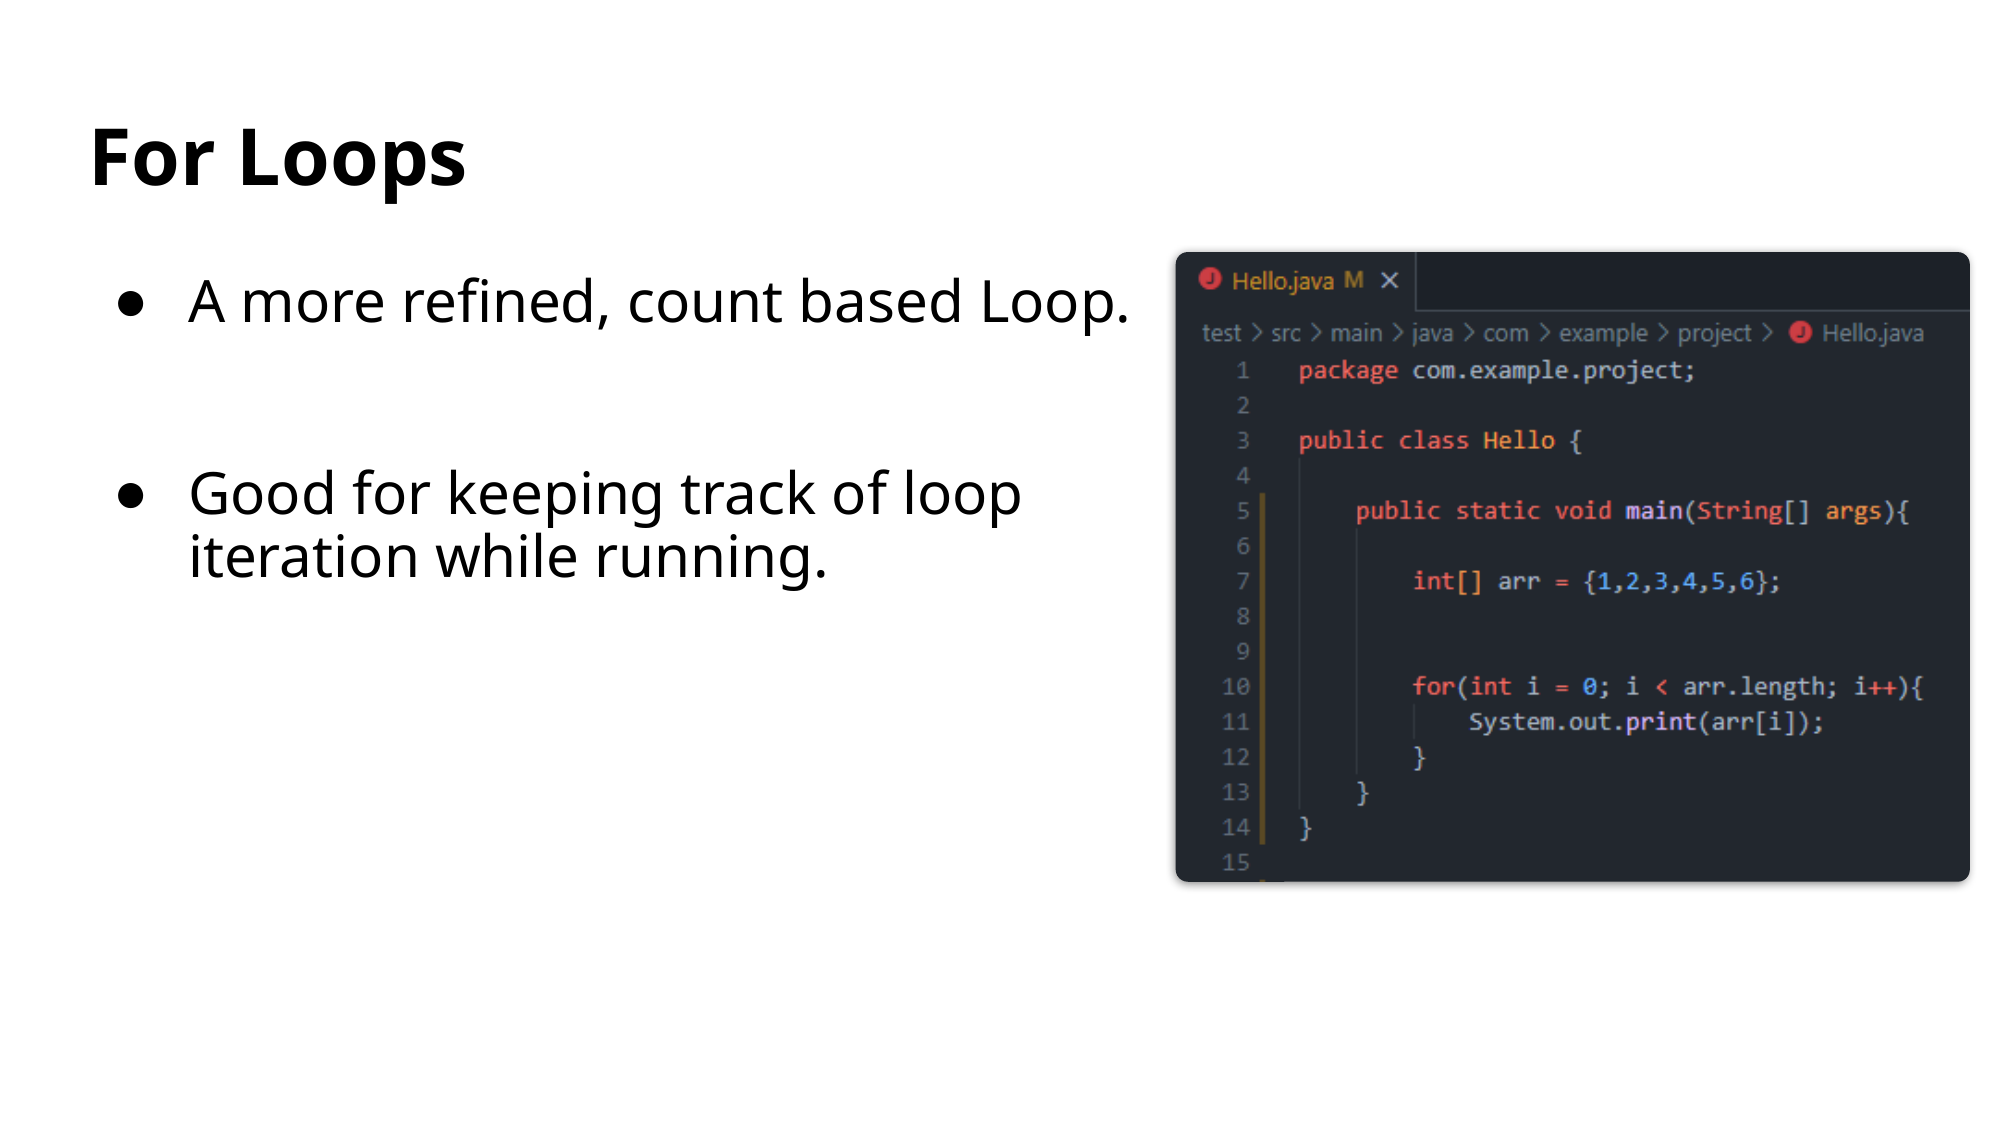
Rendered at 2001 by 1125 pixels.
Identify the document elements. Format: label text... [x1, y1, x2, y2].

list A more refined, count based Loop. Good for keeping track of loop iteration while running. [68, 252, 1176, 1000]
picture [1175, 251, 1971, 883]
title For Loops [68, 97, 1932, 223]
